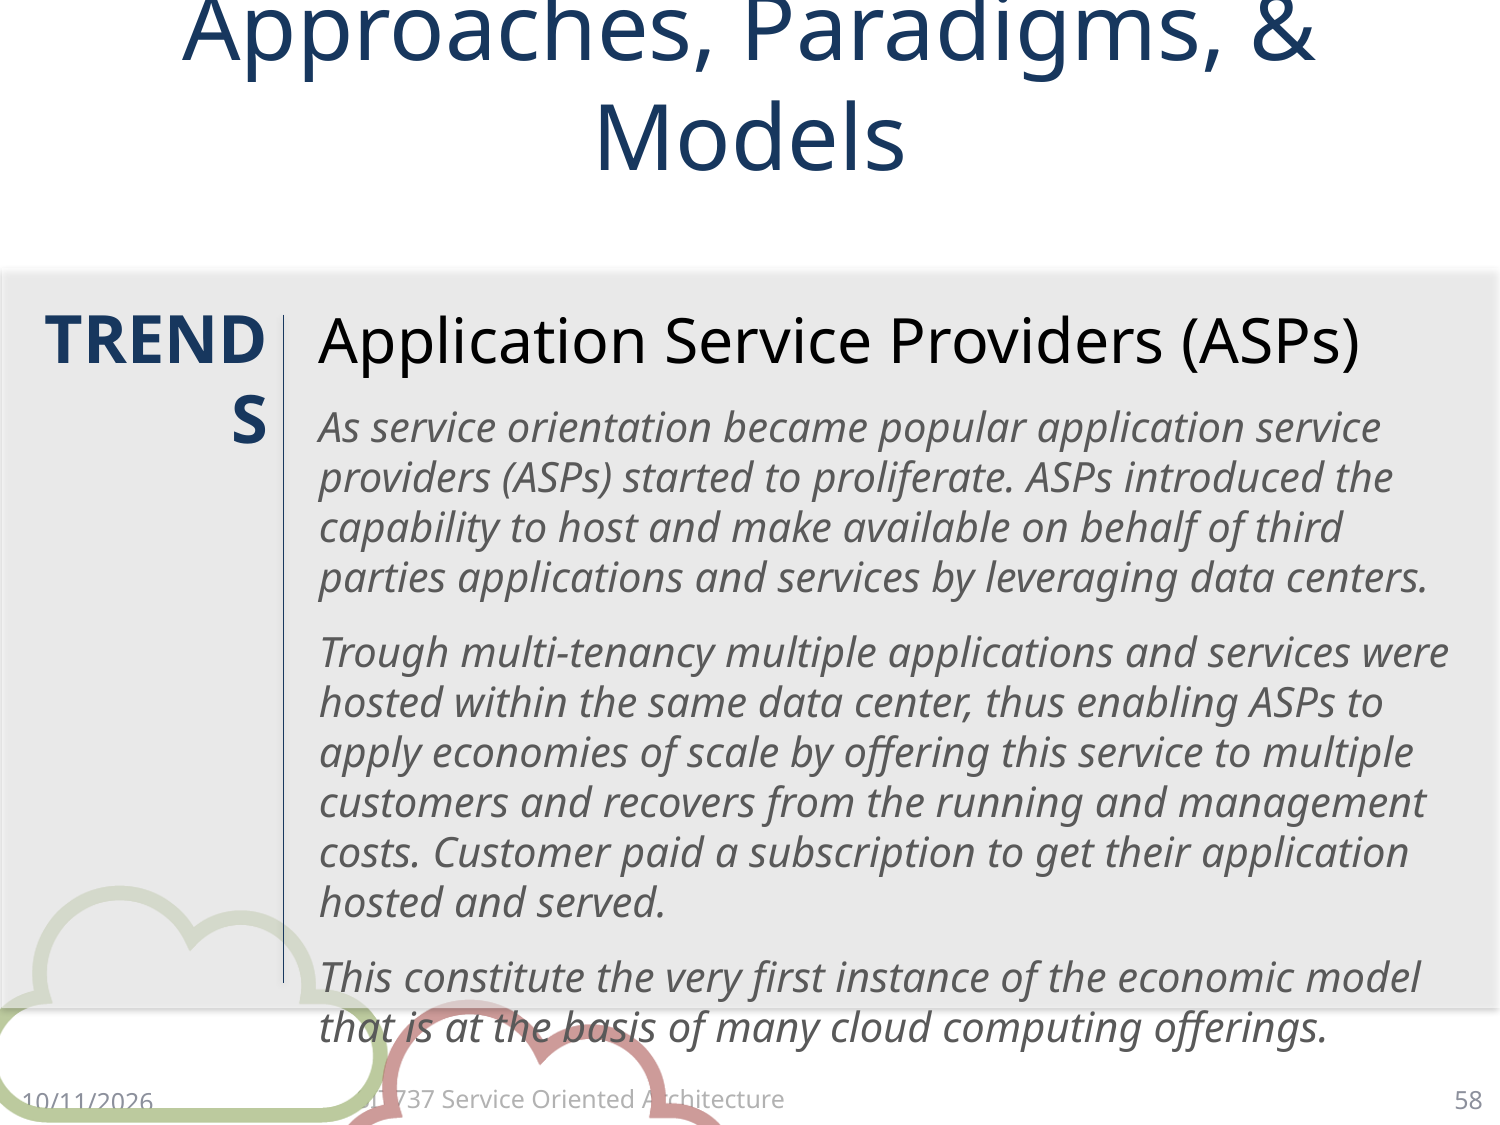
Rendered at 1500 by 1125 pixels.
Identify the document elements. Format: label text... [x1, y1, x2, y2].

title Approaches, Paradigms, & Models [0, 0, 1500, 173]
footer SIT737 Service Oriented Architecture [341, 1076, 1147, 1125]
text_box Application Service Providers (ASPs) As service orientation became popular application service providers (ASPs) started to proliferate. ASPs introduced the capability to host and make available on behalf of third parties applications and services by leveraging data centers. Trough multi-tenancy multiple applications and services were hosted within the same data center, thus enabling ASPs to apply economies of scale by offering this service to multiple customers and recovers from the running and management costs. Customer paid a subscription to get their application hosted and served. This constitute the very first instance of the economic model that is at the basis of many cloud computing offerings. [304, 293, 1494, 1059]
text_box TRENDS [0, 289, 284, 464]
text_box [1, 267, 1500, 1009]
slide_number 58 [1147, 1071, 1498, 1125]
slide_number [6, 1073, 357, 1125]
